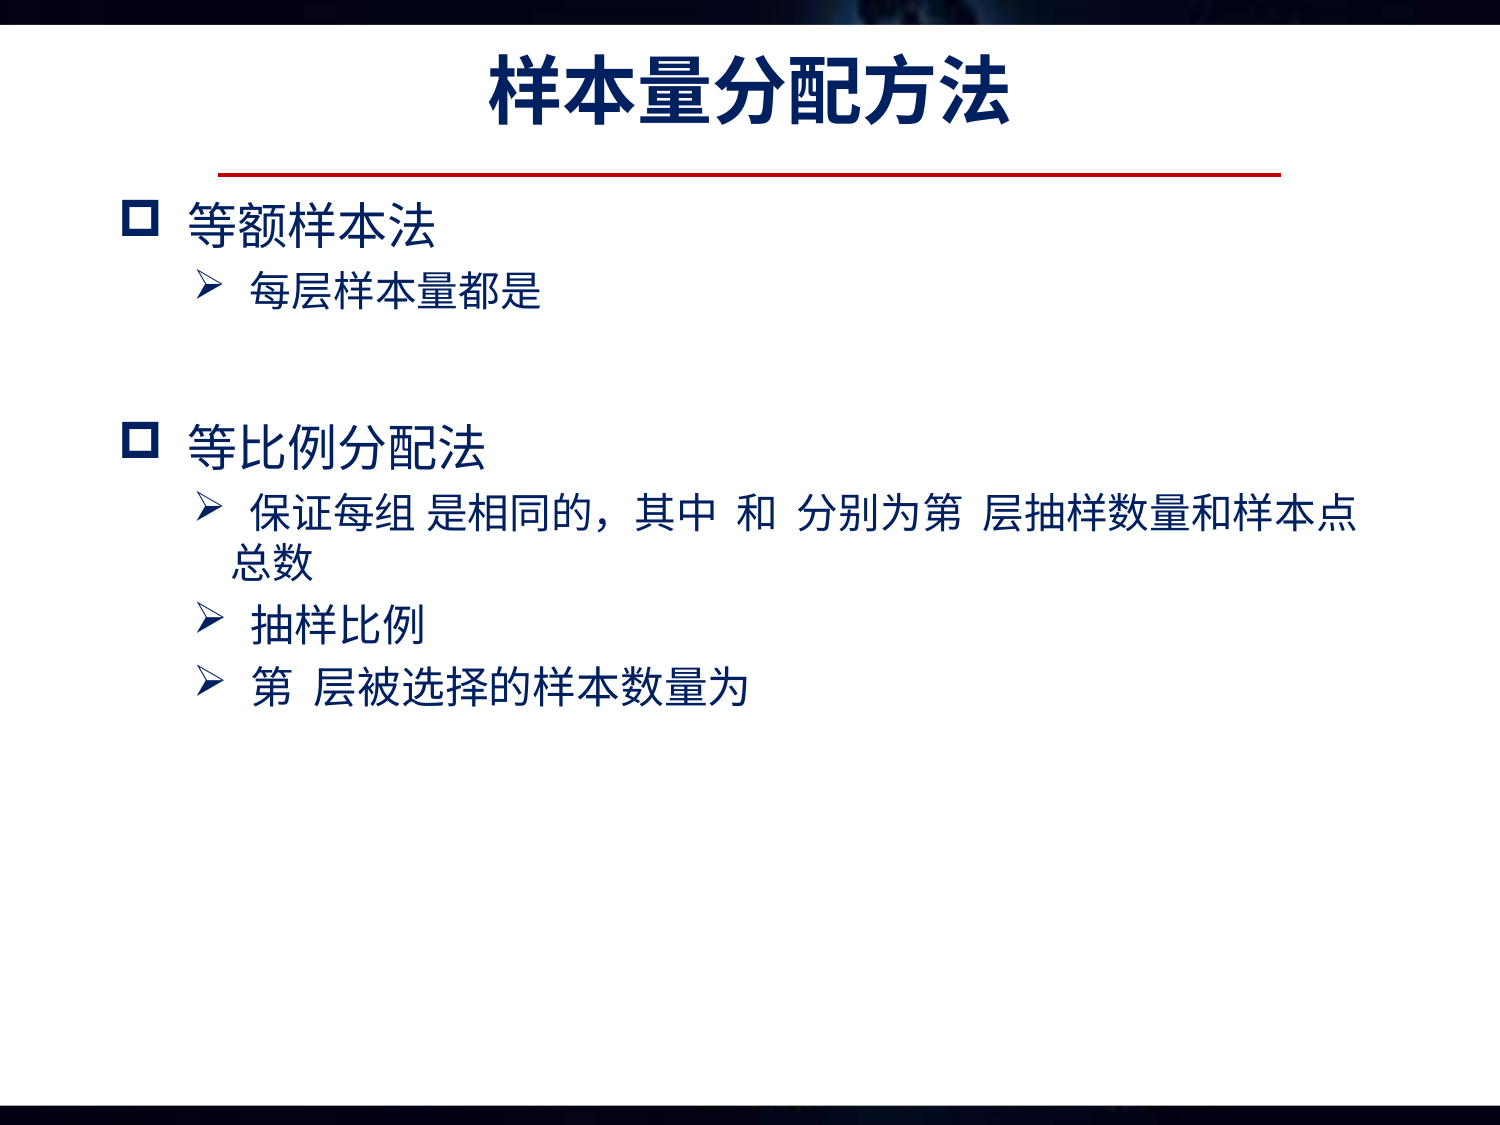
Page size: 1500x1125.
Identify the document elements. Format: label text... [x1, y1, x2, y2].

picture [0, 1106, 1500, 1125]
title 样本量分配方法 [218, 21, 1282, 167]
picture [0, 0, 1500, 24]
